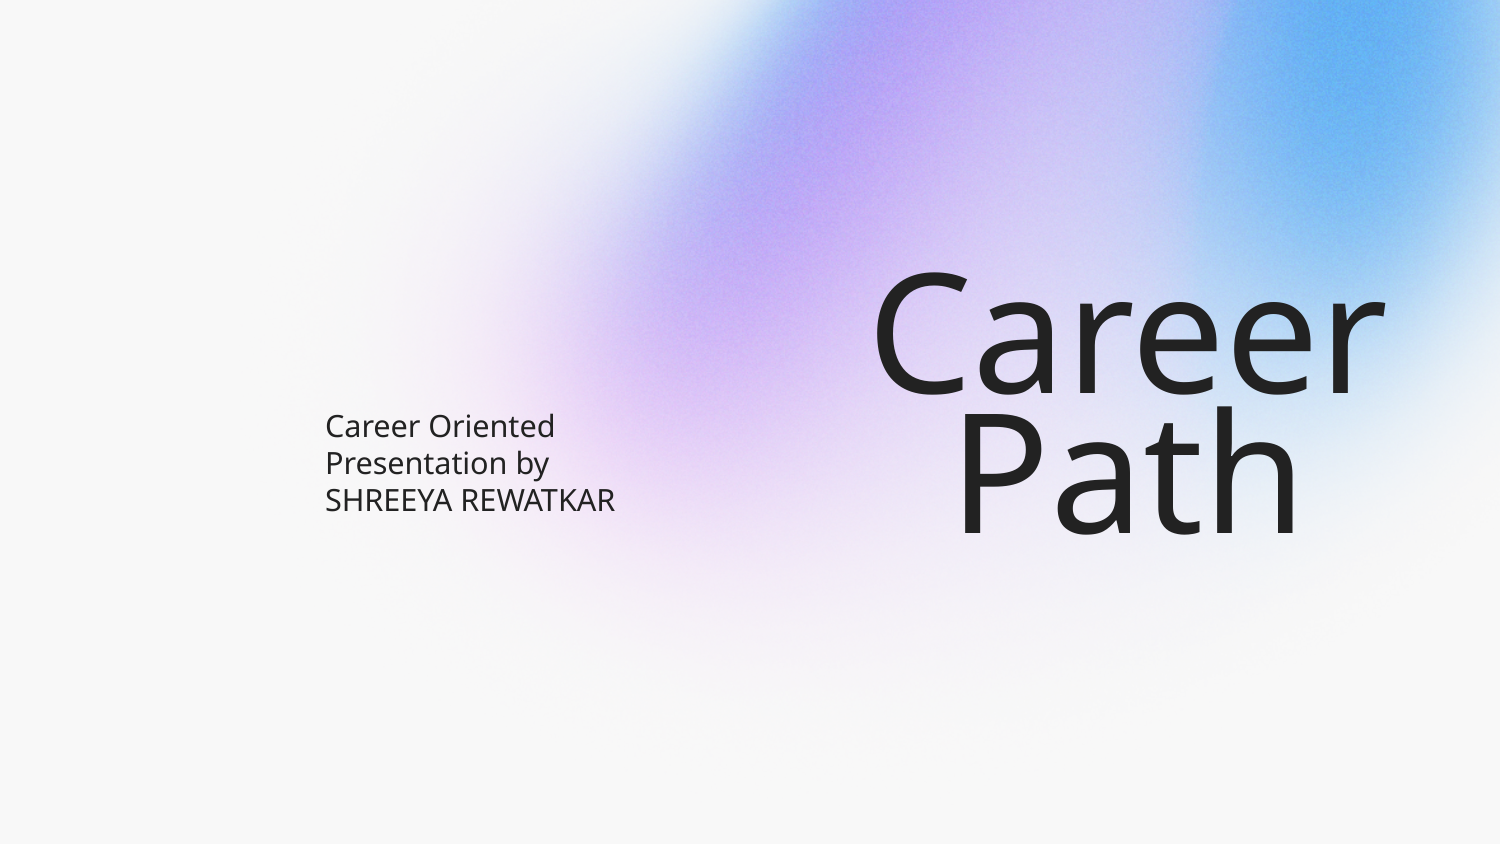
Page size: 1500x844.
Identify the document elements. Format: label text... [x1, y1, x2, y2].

title Career Path [849, 73, 1407, 771]
subtitle Career Oriented Presentation by SHREEYA REWATKAR [273, 392, 674, 533]
